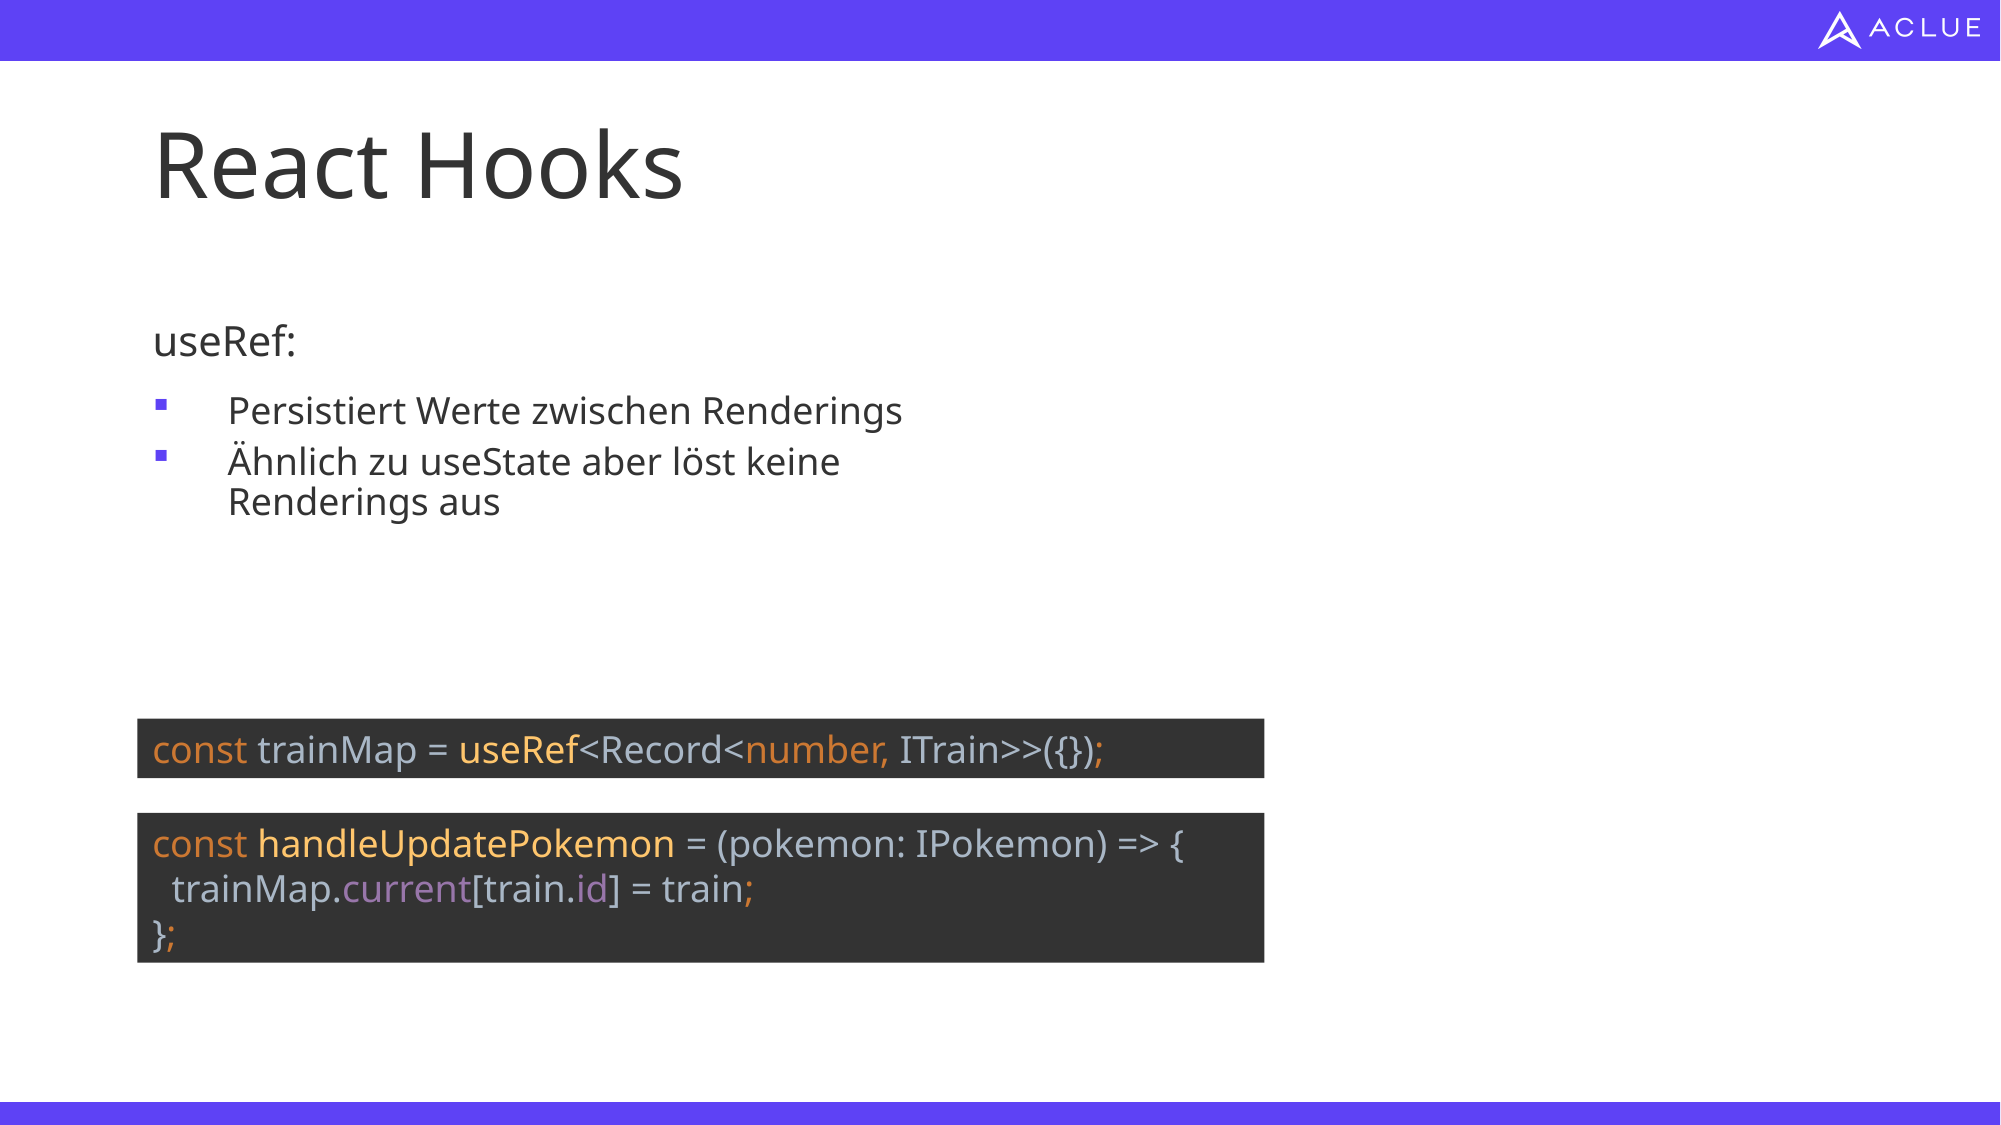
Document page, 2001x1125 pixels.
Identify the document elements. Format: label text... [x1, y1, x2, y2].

text_box useRef: [137, 313, 984, 384]
title React Hooks [137, 59, 1863, 278]
text_box const handleUpdatePokemon = (pokemon: IPokemon) => { trainMap.current[train.id] = train; }; [137, 812, 1265, 963]
text_box const trainMap = useRef<Record<number, ITrain>>({}); [137, 718, 1265, 779]
picture [1818, 11, 1980, 49]
list Persistiert Werte zwischen Renderings Ähnlich zu useState aber löst keine Renderings aus [137, 384, 1000, 538]
